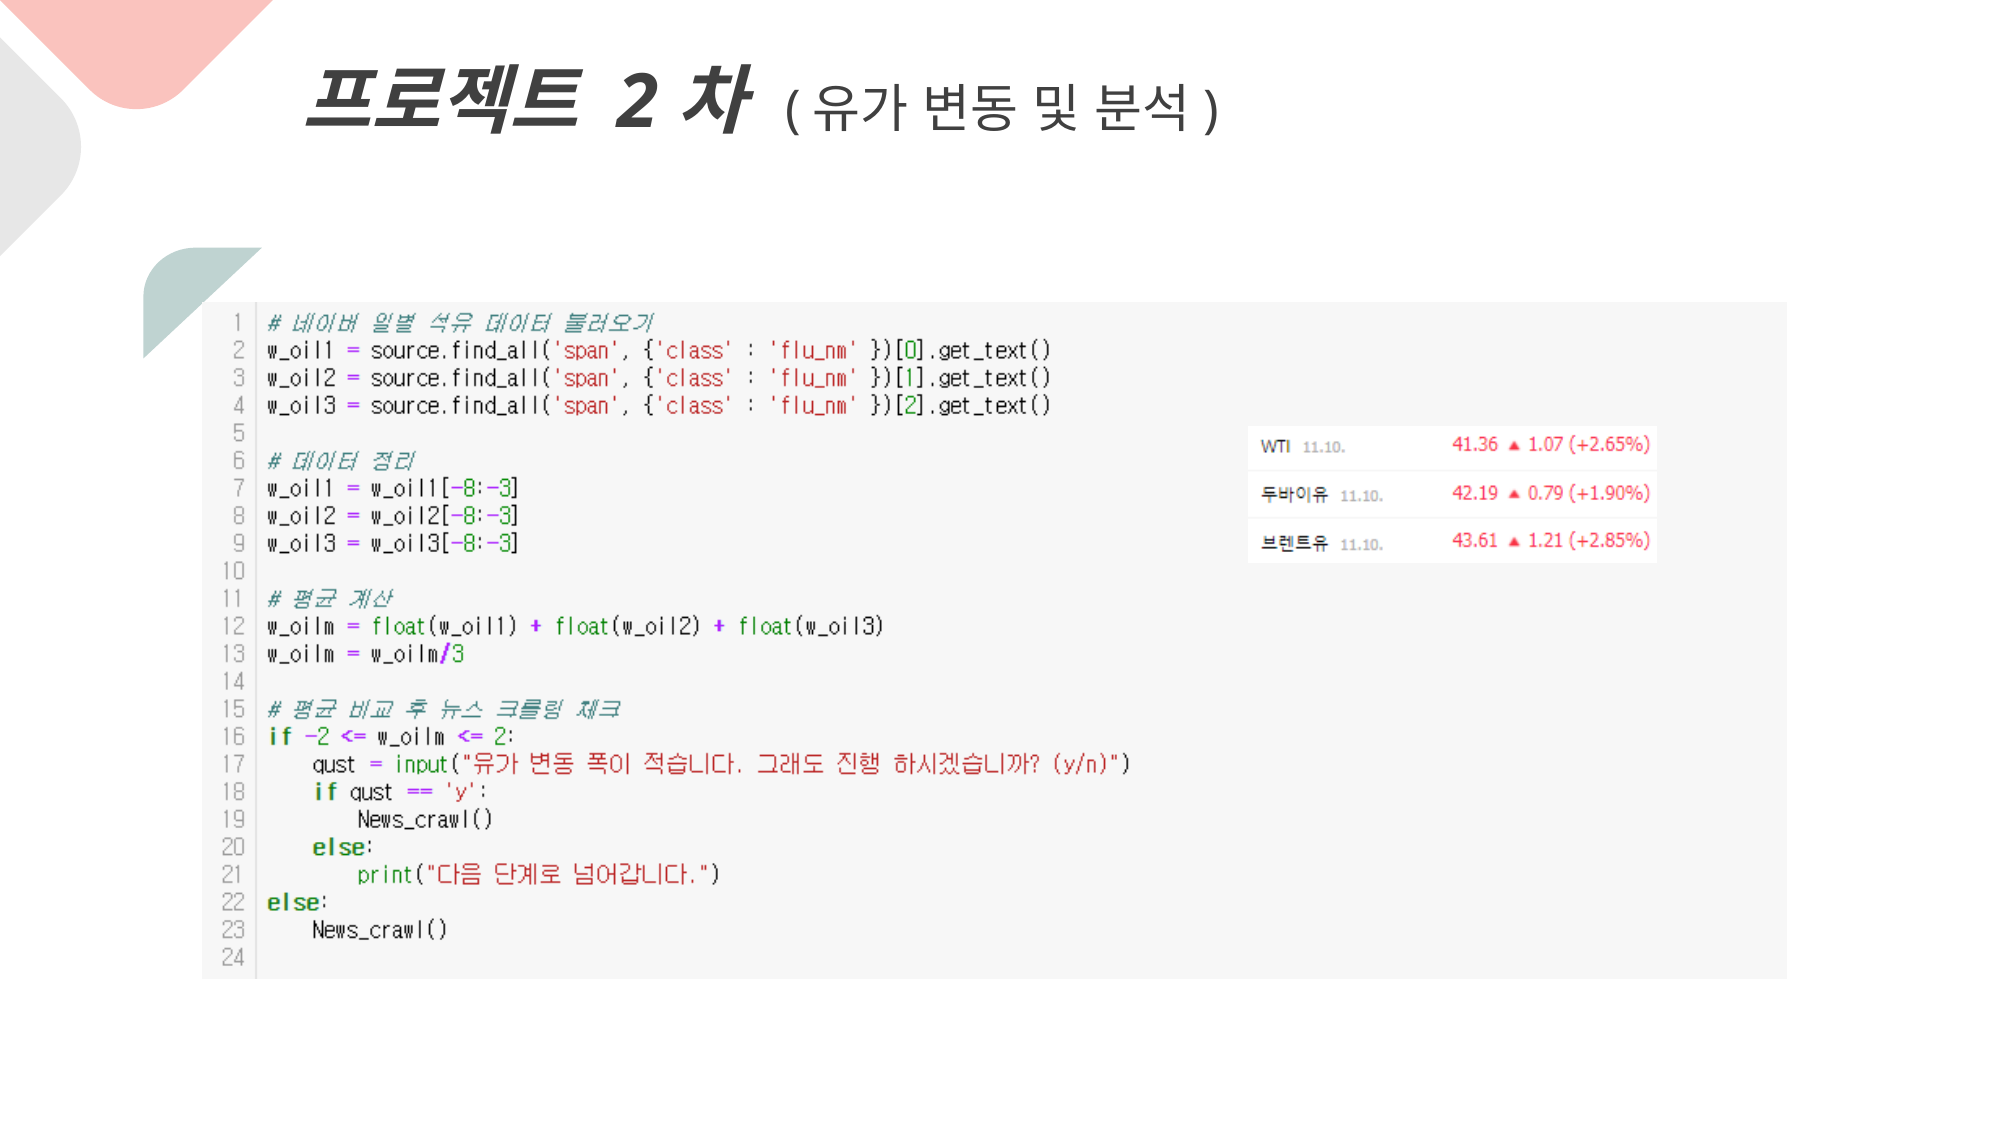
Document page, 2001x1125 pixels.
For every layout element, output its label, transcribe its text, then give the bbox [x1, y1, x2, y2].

text_box 프로젝트 2차 (유가 변동 및 분석)Enjoy your stylish business and campus life with BIZCAM [288, 0, 1453, 188]
picture [202, 302, 1787, 979]
text_box [142, 246, 265, 361]
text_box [0, 0, 233, 225]
